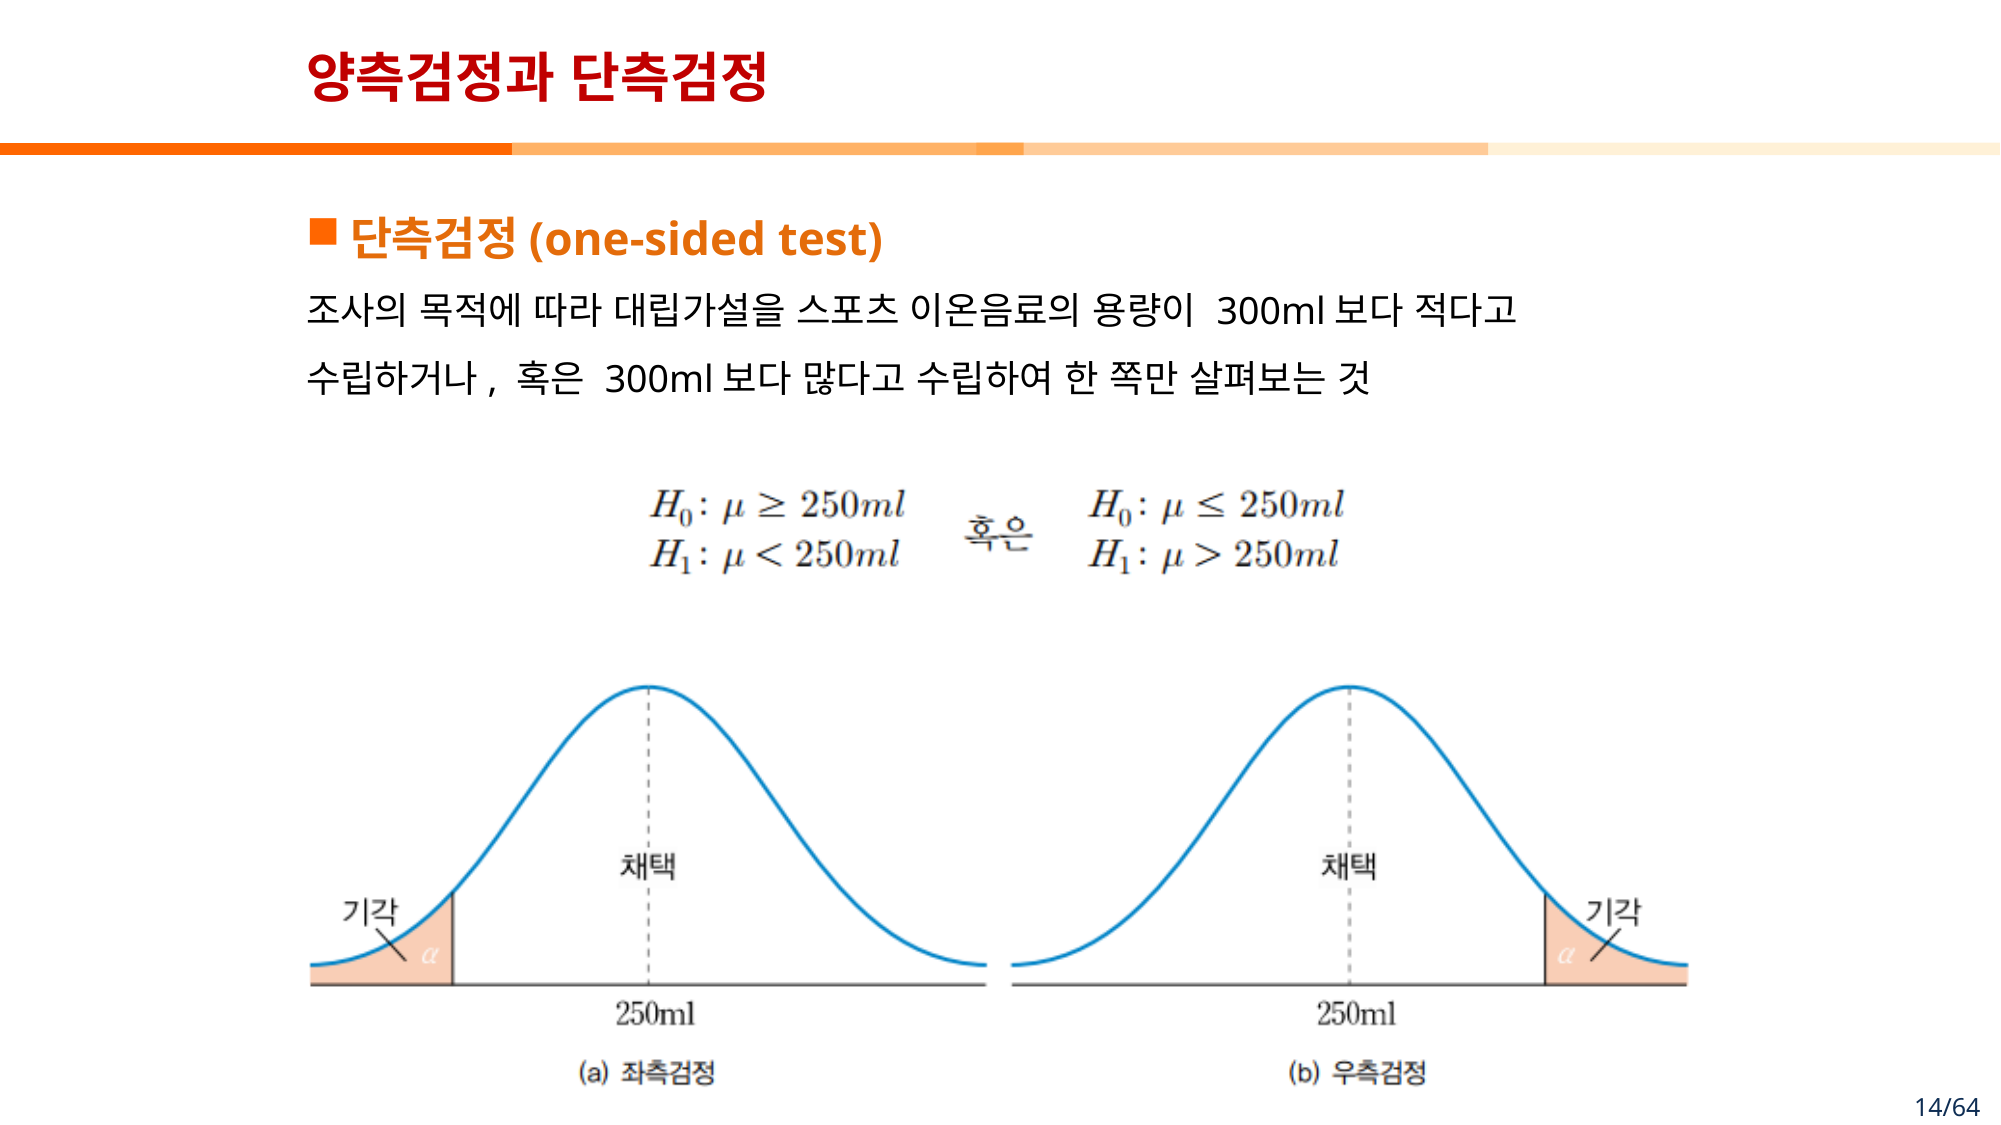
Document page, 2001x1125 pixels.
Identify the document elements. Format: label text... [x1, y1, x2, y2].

picture [647, 479, 1353, 583]
picture [309, 682, 1691, 1091]
list 단측검정(one-sided test) 조사의 목적에 따라 대립가설을 스포츠 이온음료의 용량이 300ml보다 적다고 수립하거나, 혹은 300ml보다 많다고 수립하여 한 쪽만 살펴보는 것 [291, 174, 1709, 1073]
title 양측검정과 단측검정 [291, 31, 1532, 122]
